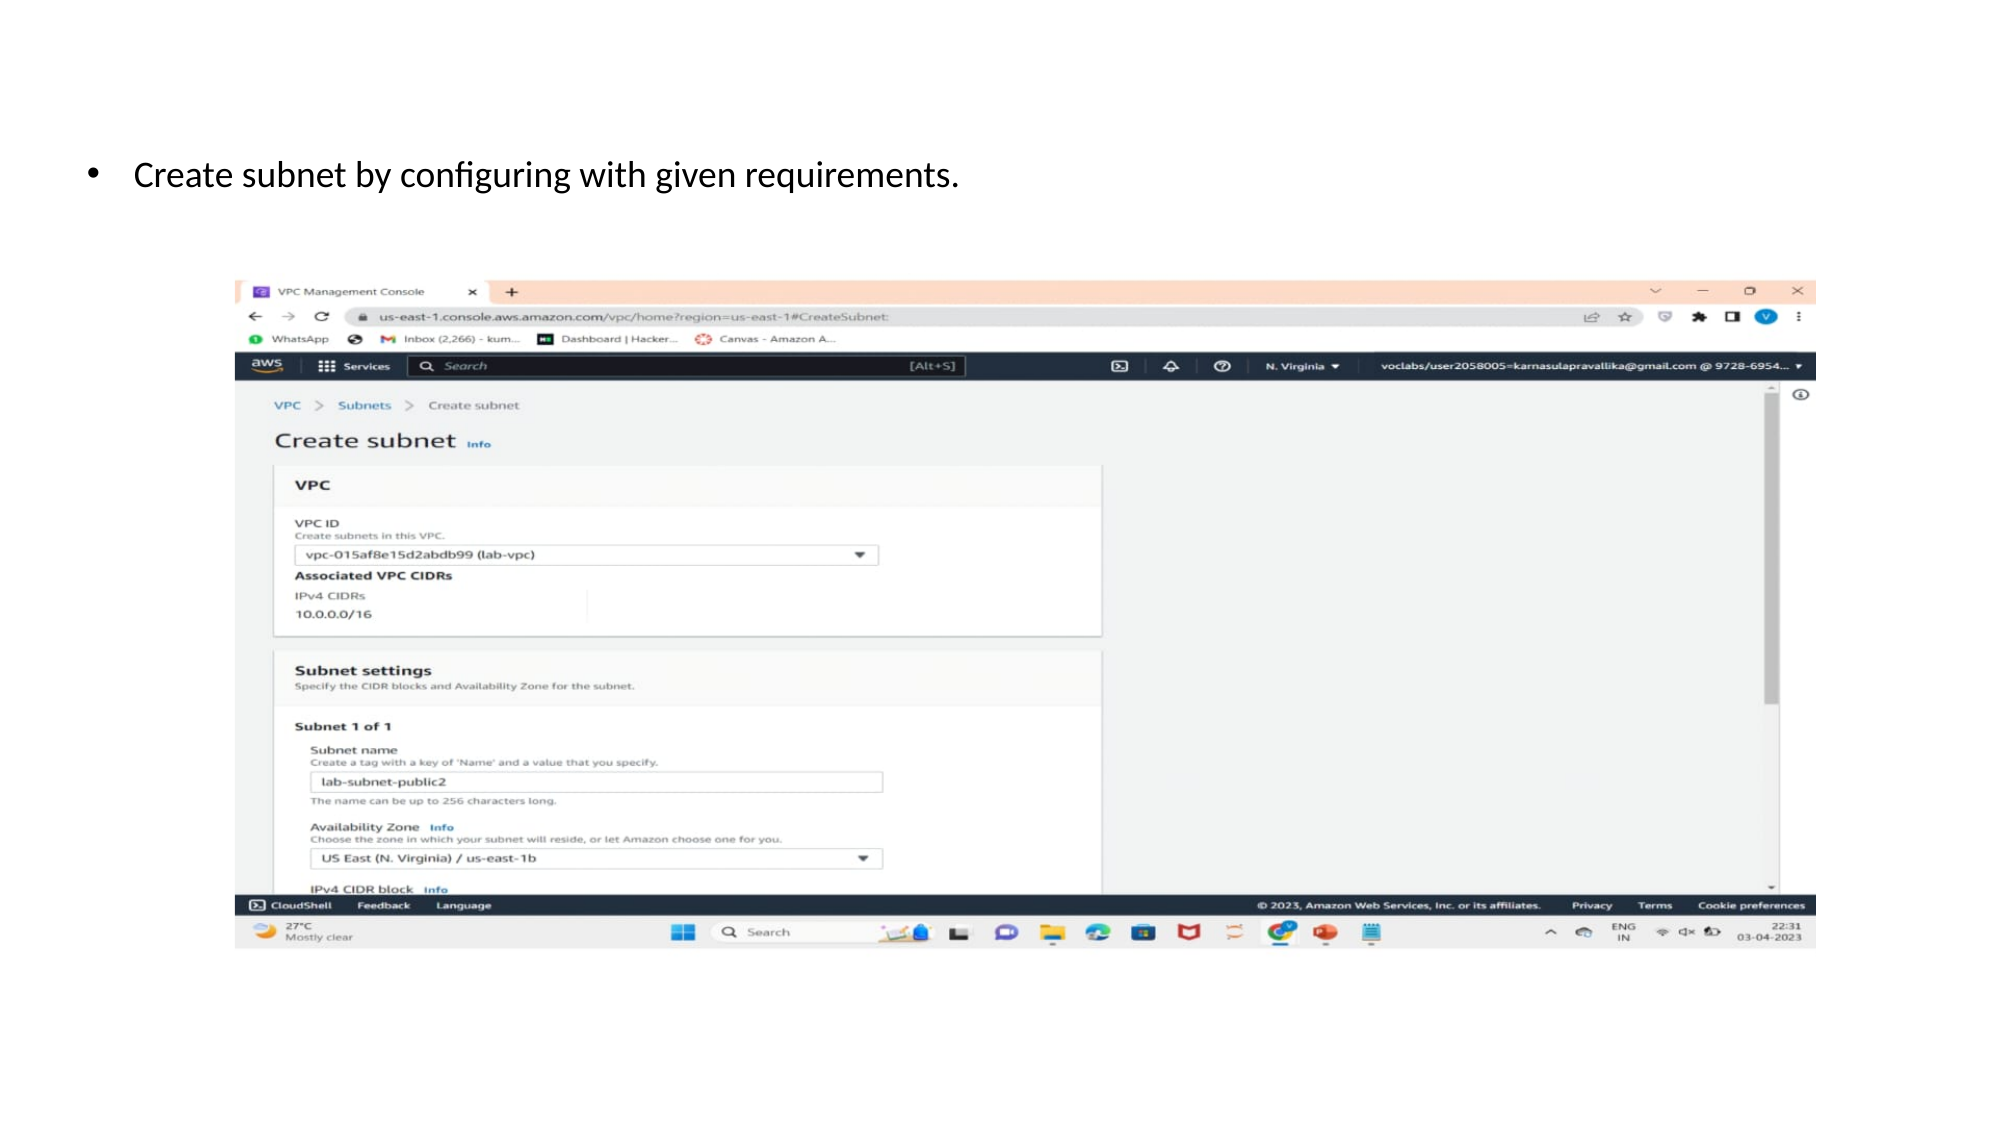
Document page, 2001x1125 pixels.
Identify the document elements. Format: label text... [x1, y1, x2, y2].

picture [234, 240, 1816, 997]
text_box Create subnet by configuring with given requirements. [72, 142, 2000, 203]
